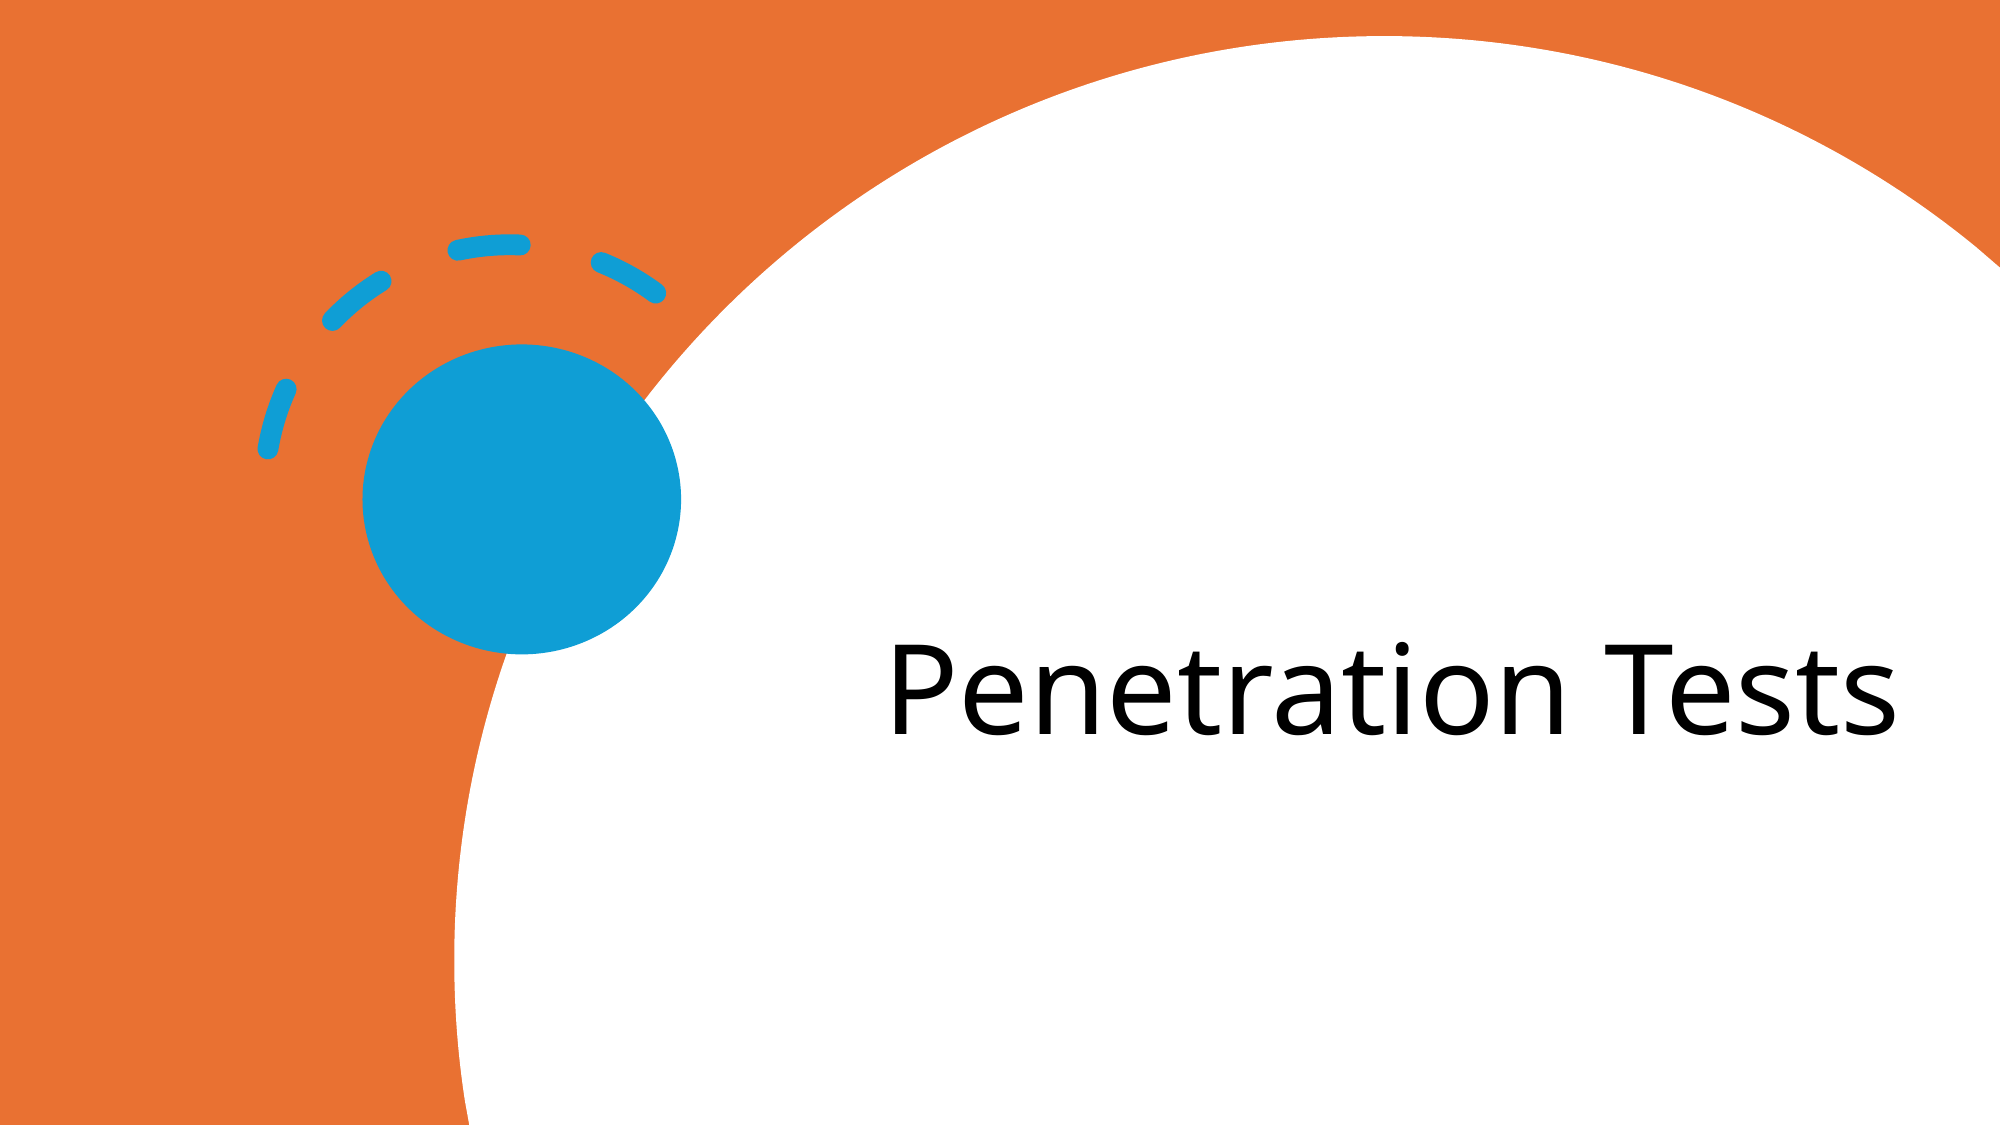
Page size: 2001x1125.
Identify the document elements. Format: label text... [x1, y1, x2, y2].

text_box [360, 373, 662, 656]
text_box [0, 0, 2000, 1125]
text_box [452, 34, 2000, 1125]
title Penetration Tests [662, 318, 1917, 770]
text_box [266, 243, 676, 490]
